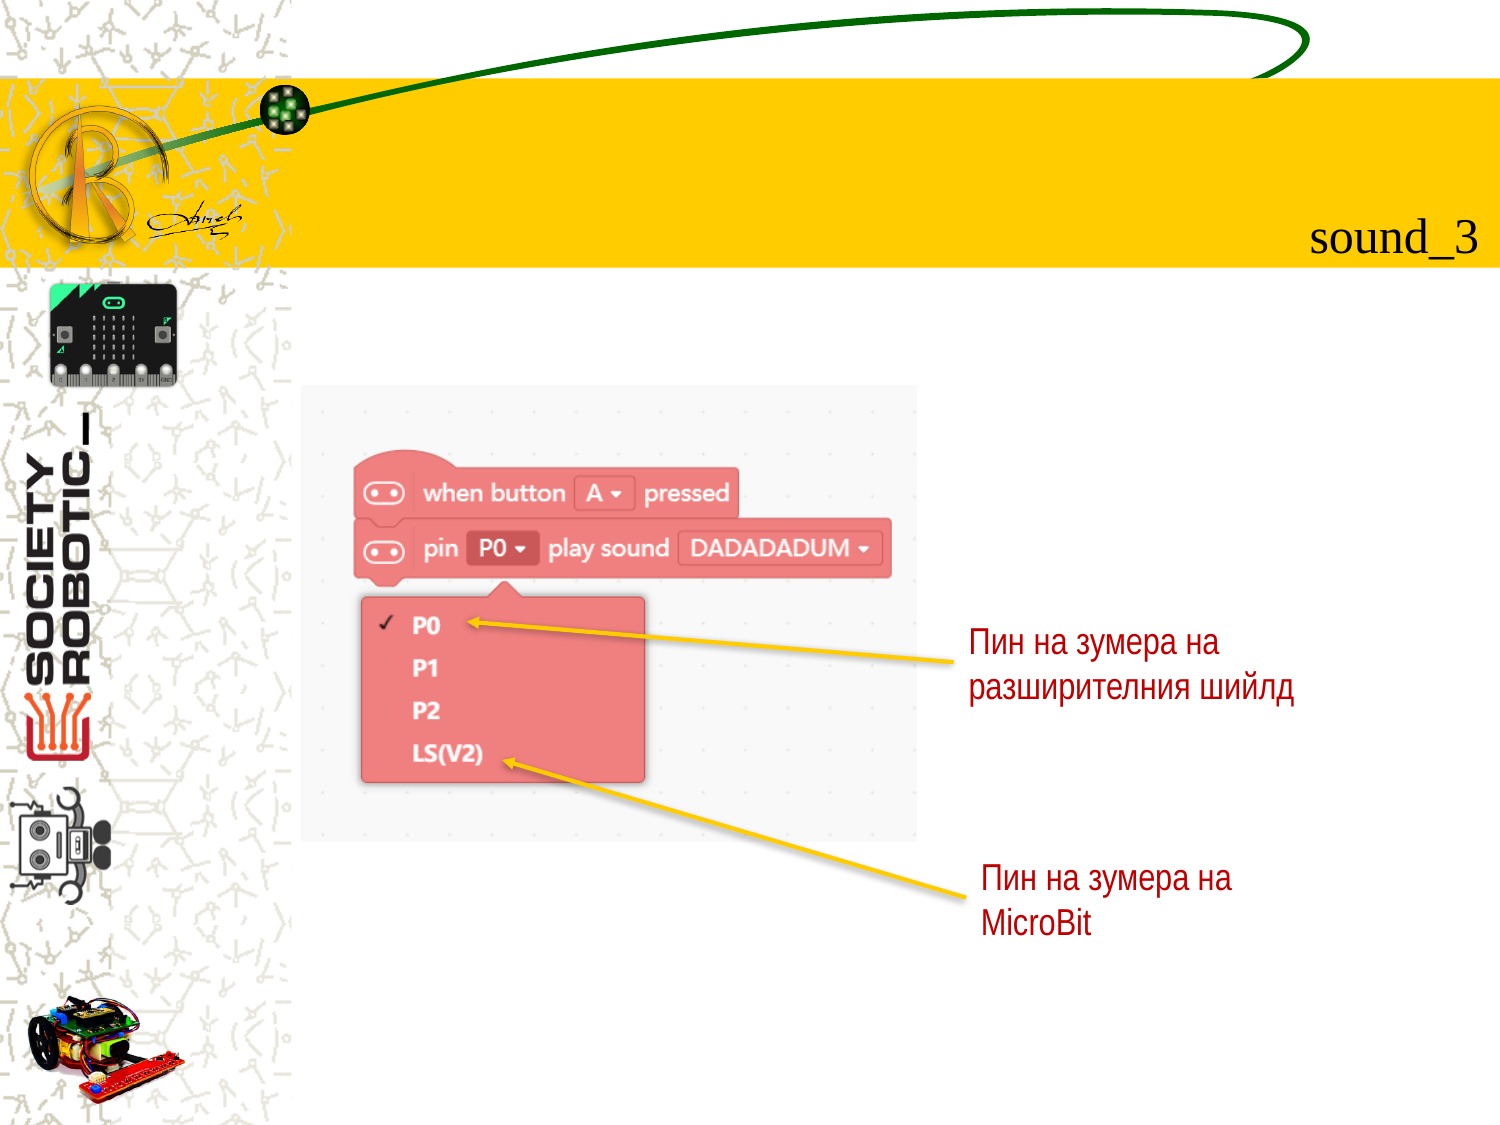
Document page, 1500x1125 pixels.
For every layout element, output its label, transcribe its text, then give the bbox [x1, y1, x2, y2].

text_box Пин на зумера на MicroBit [966, 845, 1247, 951]
text_box Пин на зумера на разширителния шийлд [953, 609, 1310, 715]
picture [0, 0, 292, 1125]
text_box sound_3 [1294, 196, 1494, 271]
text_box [501, 759, 963, 899]
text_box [466, 621, 951, 664]
picture [300, 385, 917, 842]
